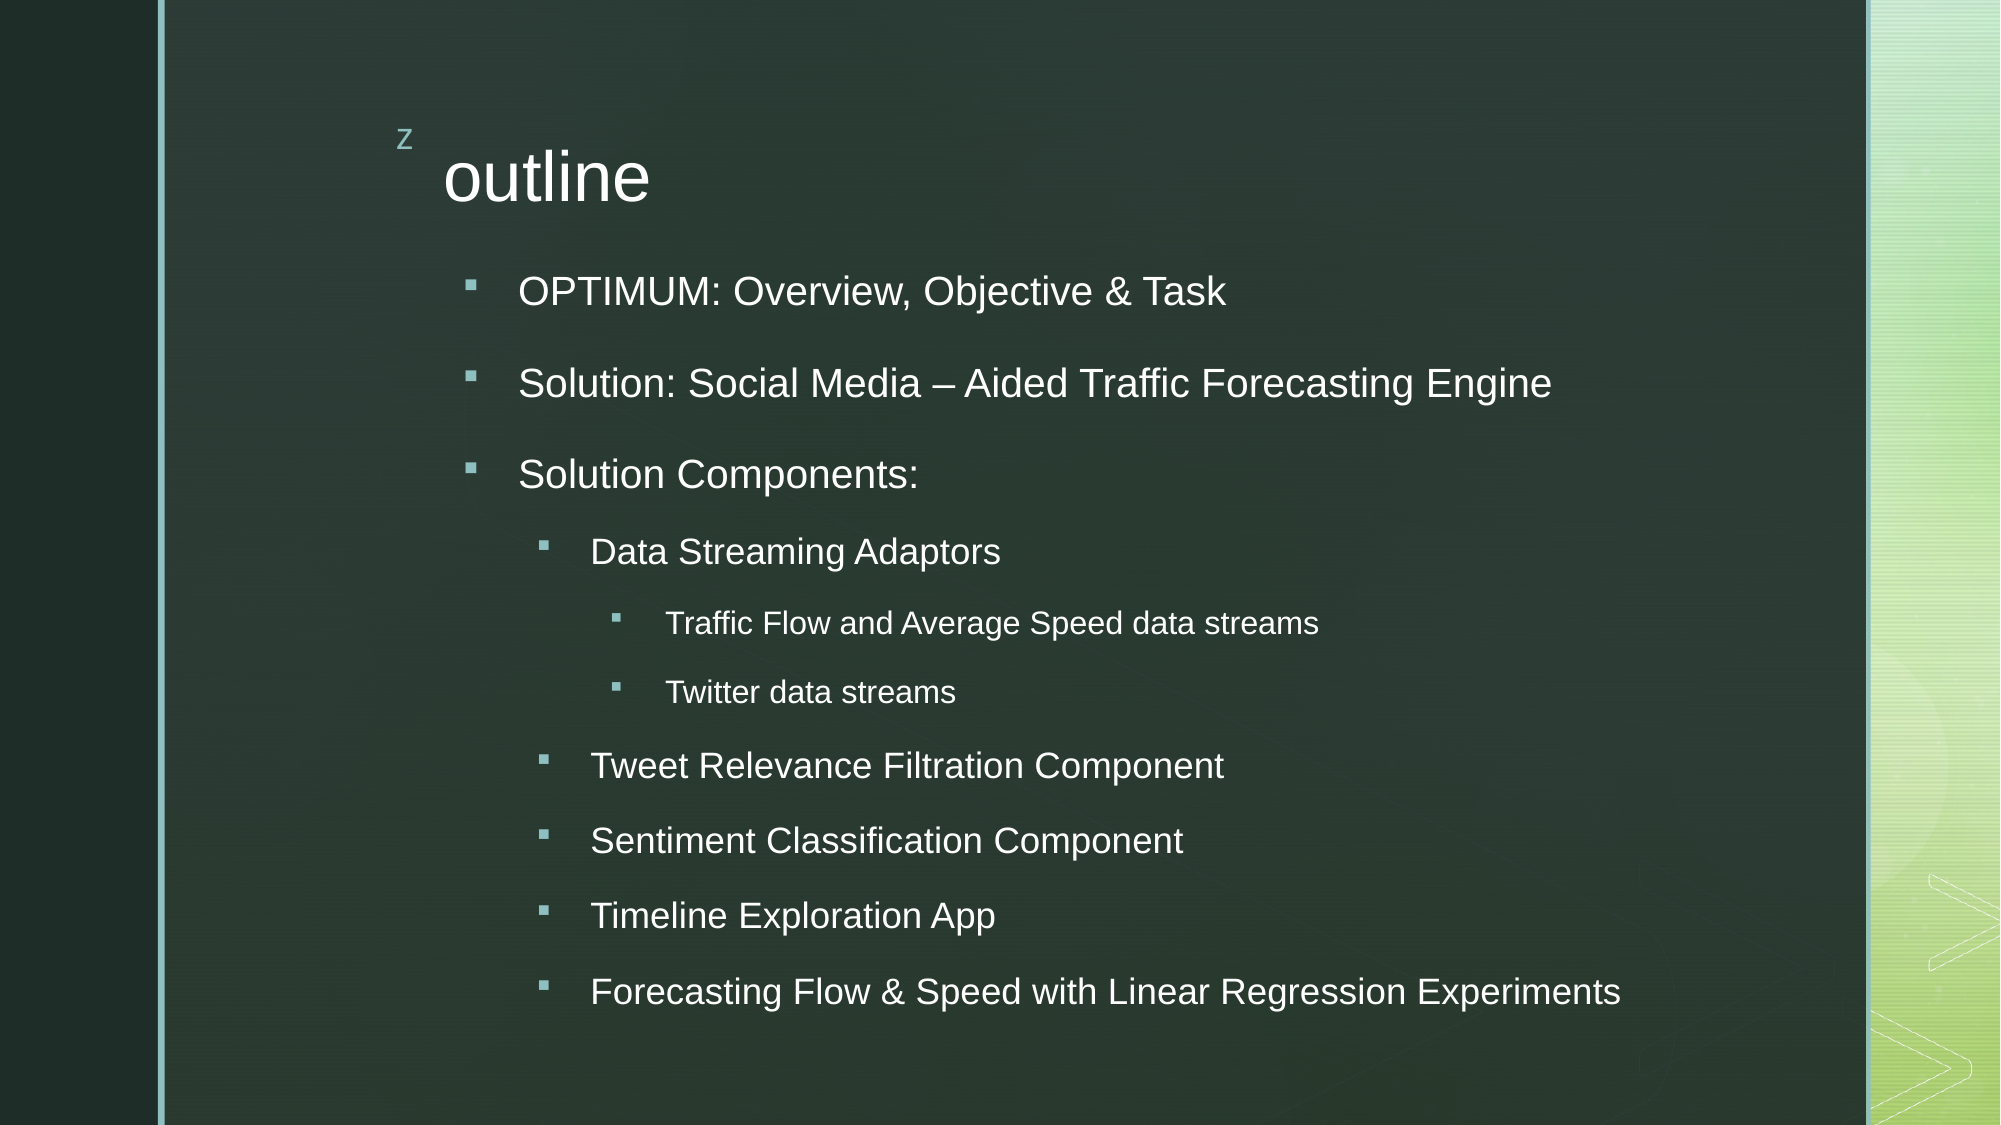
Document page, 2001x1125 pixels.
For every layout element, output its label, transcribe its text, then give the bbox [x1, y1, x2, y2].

picture [1871, 0, 2001, 1125]
list OPTIMUM: Overview, Objective & Task Solution: Social Media – Aided Traffic Forecasting Engine Solution Components: Data Streaming Adaptors Traffic Flow and Average Speed data streams Twitter data streams Tweet Relevance Filtration Component Sentiment Classification Component Timeline Exploration App Forecasting Flow & Speed with Linear Regression Experiments [447, 247, 1754, 1020]
title outline [428, 132, 1734, 310]
